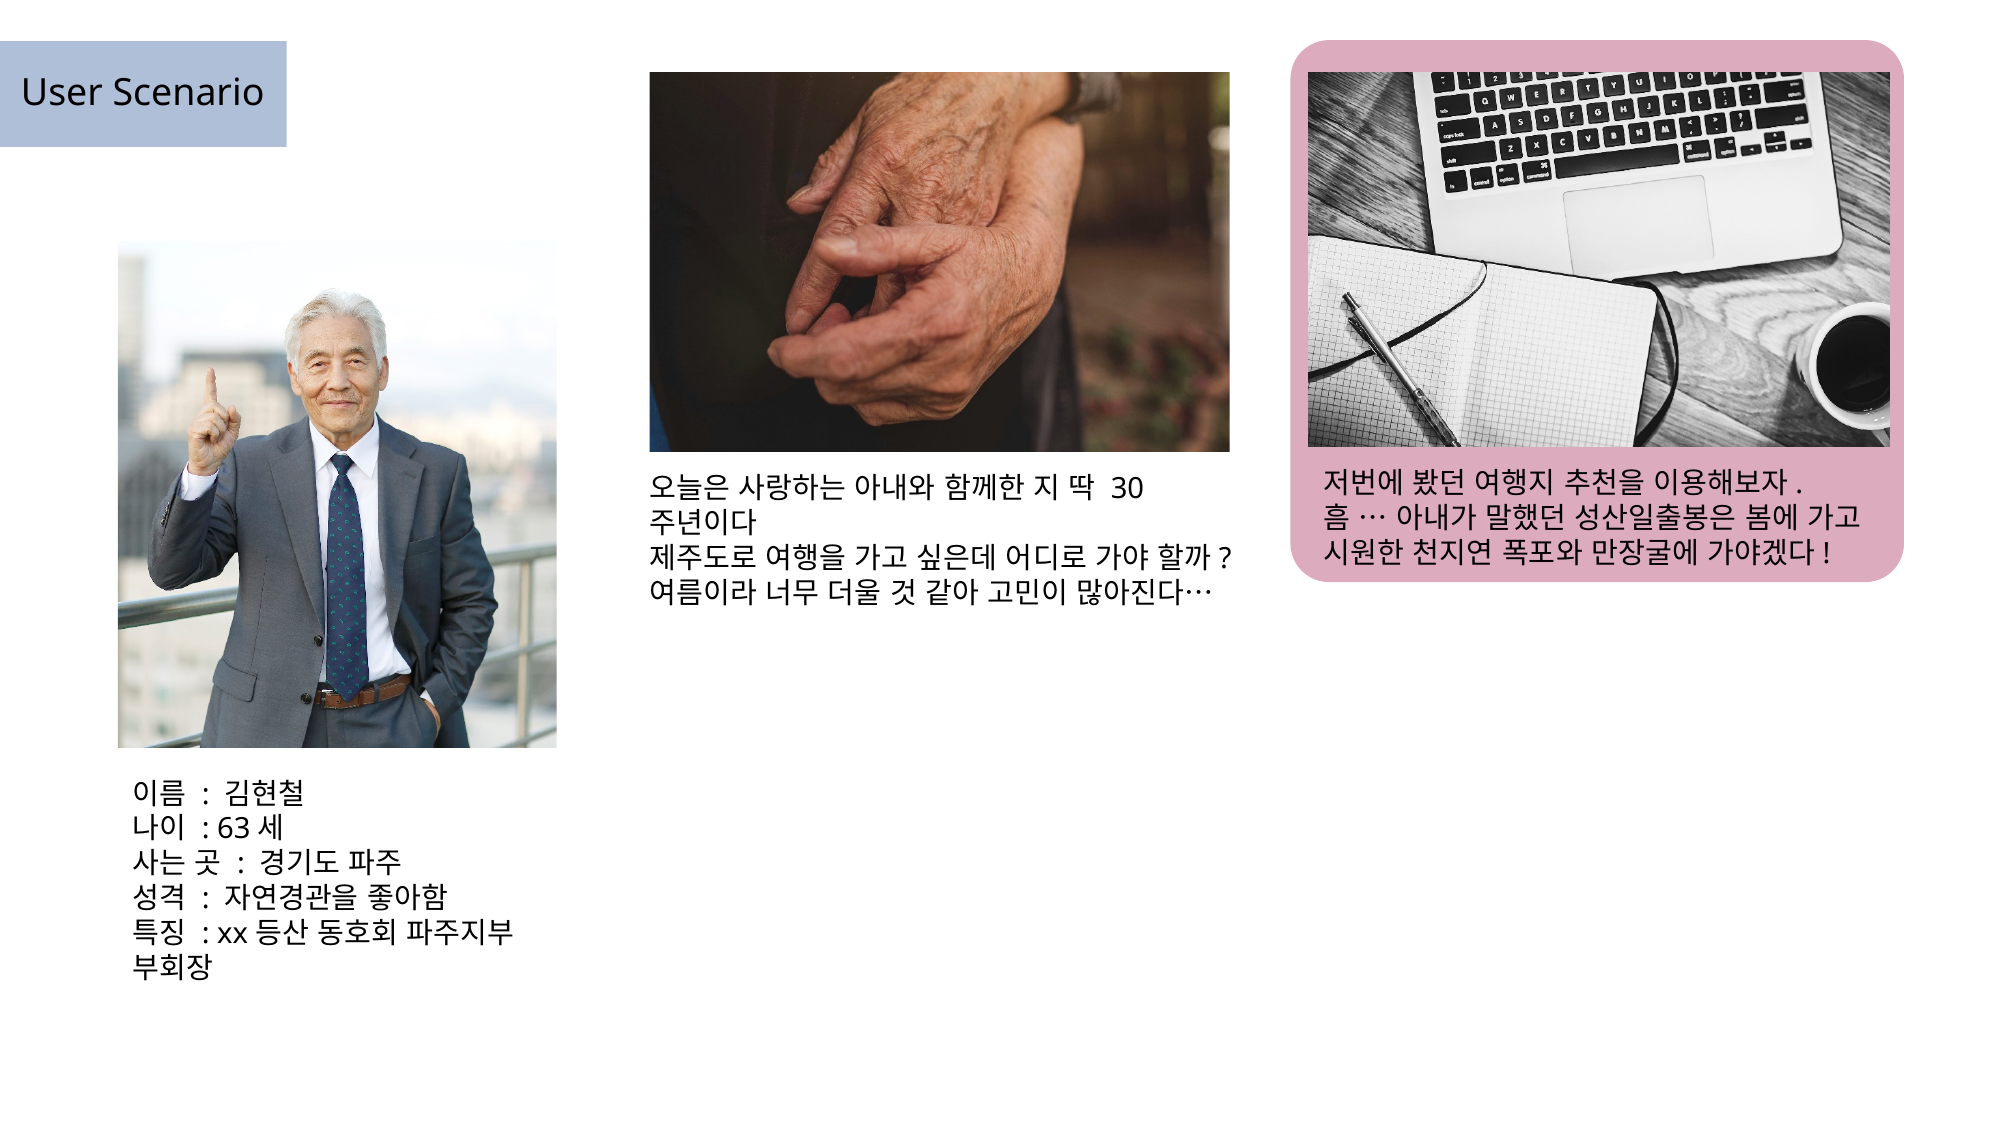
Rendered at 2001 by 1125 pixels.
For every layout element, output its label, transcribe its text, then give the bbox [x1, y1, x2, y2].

text_box User Scenario [6, 61, 280, 121]
text_box [0, 40, 288, 148]
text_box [634, 72, 1901, 584]
text_box 이름 : 김현철 나이 : 63세 사는 곳 : 경기도 파주 성격 : 자연경관을 좋아함 특징 : xx등산 동호회 파주지부 부회장 [117, 767, 612, 993]
picture [117, 241, 557, 751]
text_box [1290, 39, 1906, 561]
